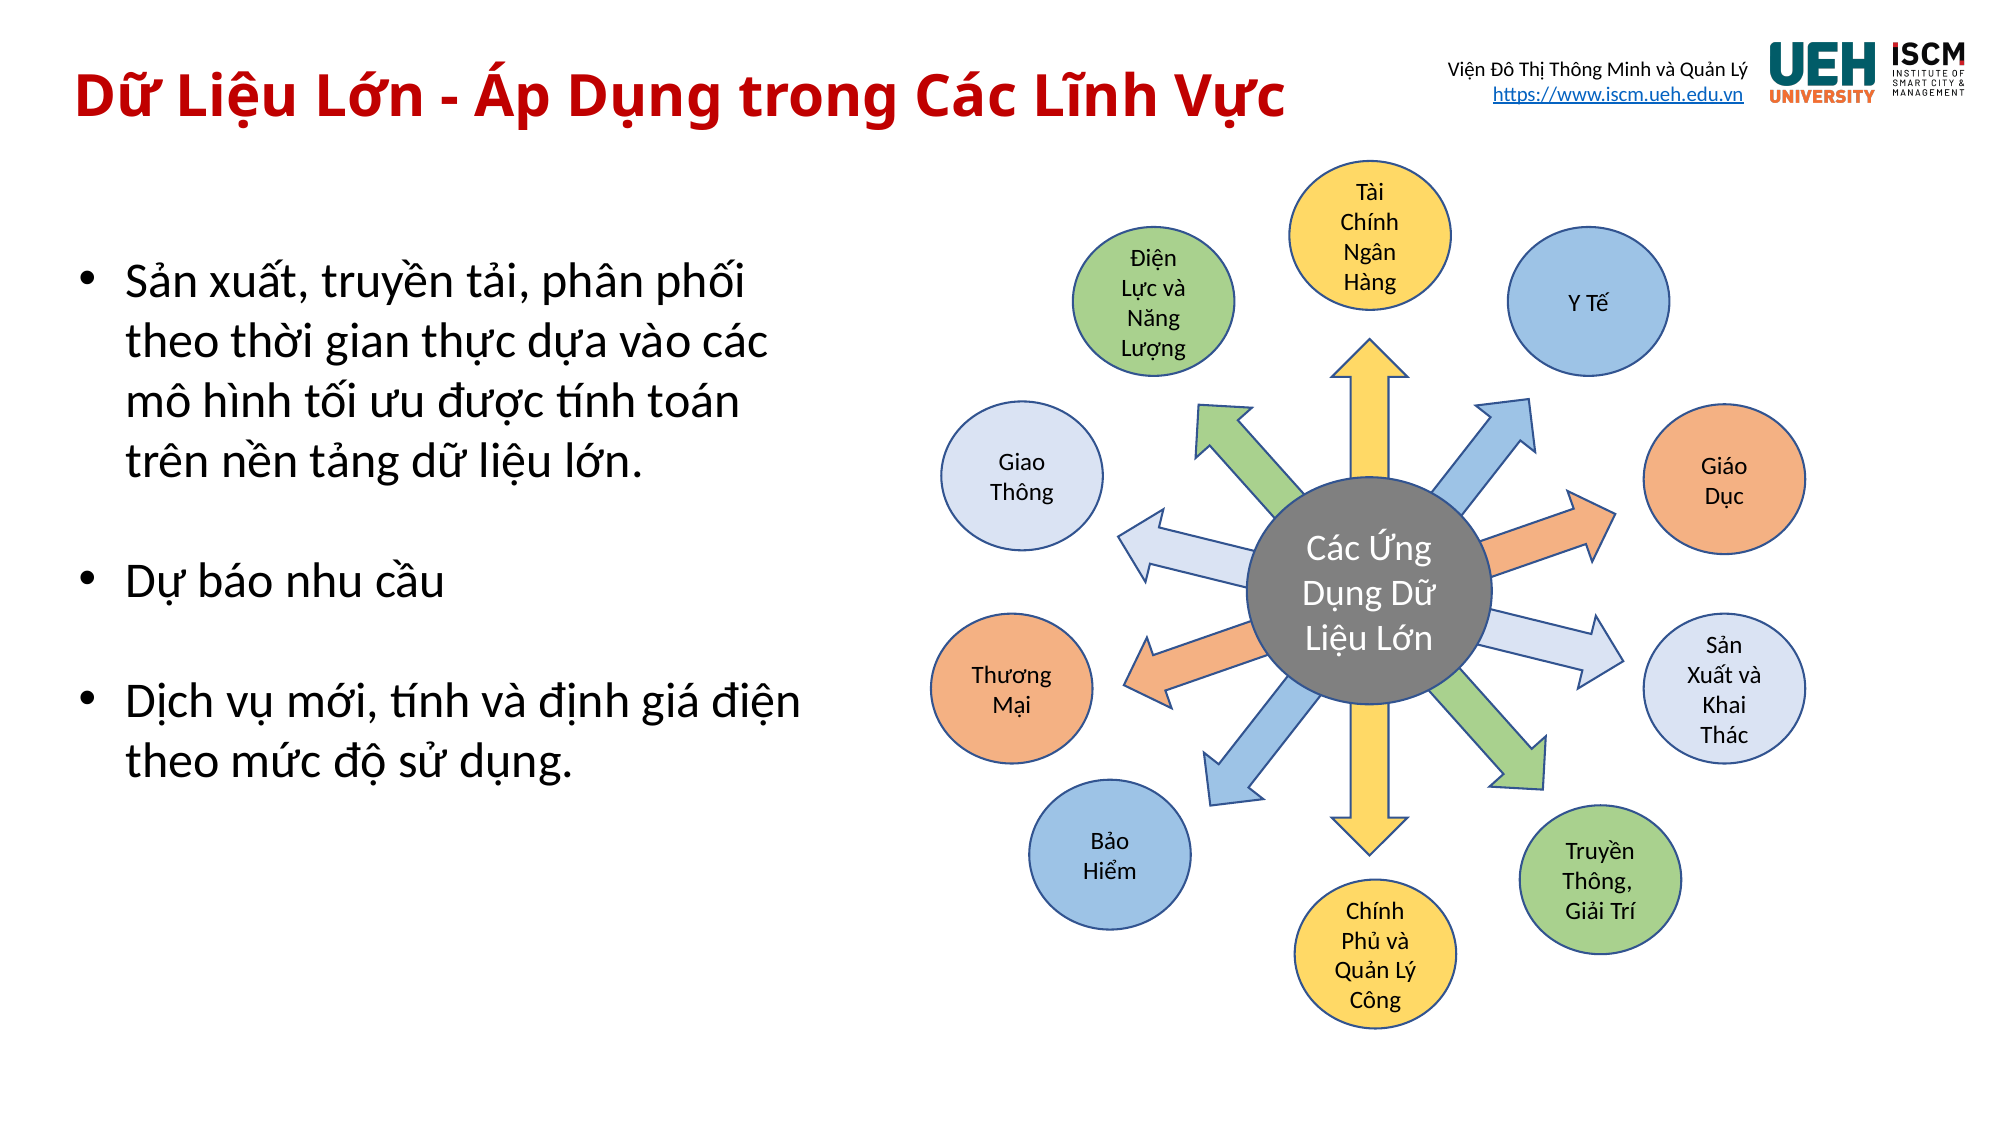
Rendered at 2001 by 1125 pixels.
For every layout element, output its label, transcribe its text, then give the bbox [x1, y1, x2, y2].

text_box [1415, 38, 1968, 114]
text_box Sản xuất, truyền tải, phân phối theo thời gian thực dựa vào các mô hình tối ưu được tính toán trên nền tảng dữ liệu lớn. Dự báo nhu cầu Dịch vụ mới, tính và định giá điện theo mức độ sử dụng. [63, 239, 824, 795]
text_box Dữ Liệu Lớn - Áp Dụng trong Các Lĩnh Vực [58, 48, 1942, 145]
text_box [930, 160, 1806, 1029]
